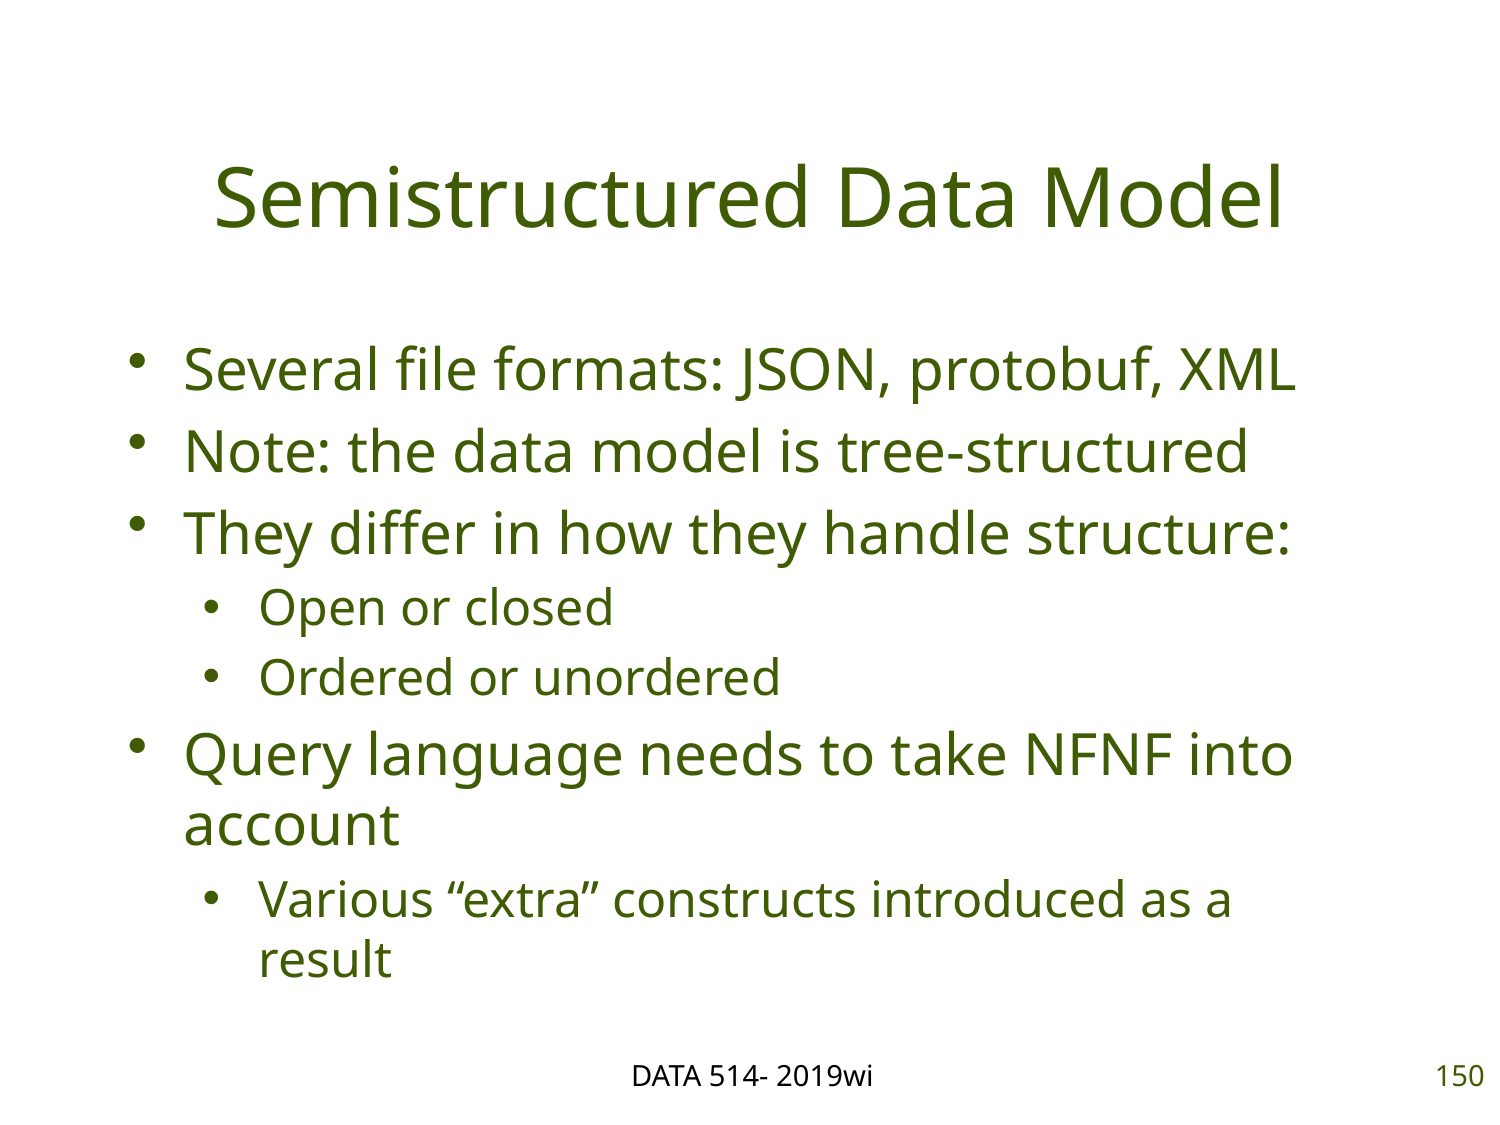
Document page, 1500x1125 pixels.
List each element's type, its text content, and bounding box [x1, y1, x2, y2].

footer DATA 514- 2019wi [462, 1049, 1051, 1125]
slide_number 150 [1412, 1049, 1500, 1125]
title Semistructured Data Model [112, 99, 1388, 288]
list Several file formats: JSON, protobuf, XML Note: the data model is tree-structured They differ in how they handle structure: Open or closed Ordered or unordered Query language needs to take NFNF into account Various “extra” constructs introduced as a result [112, 324, 1388, 1001]
